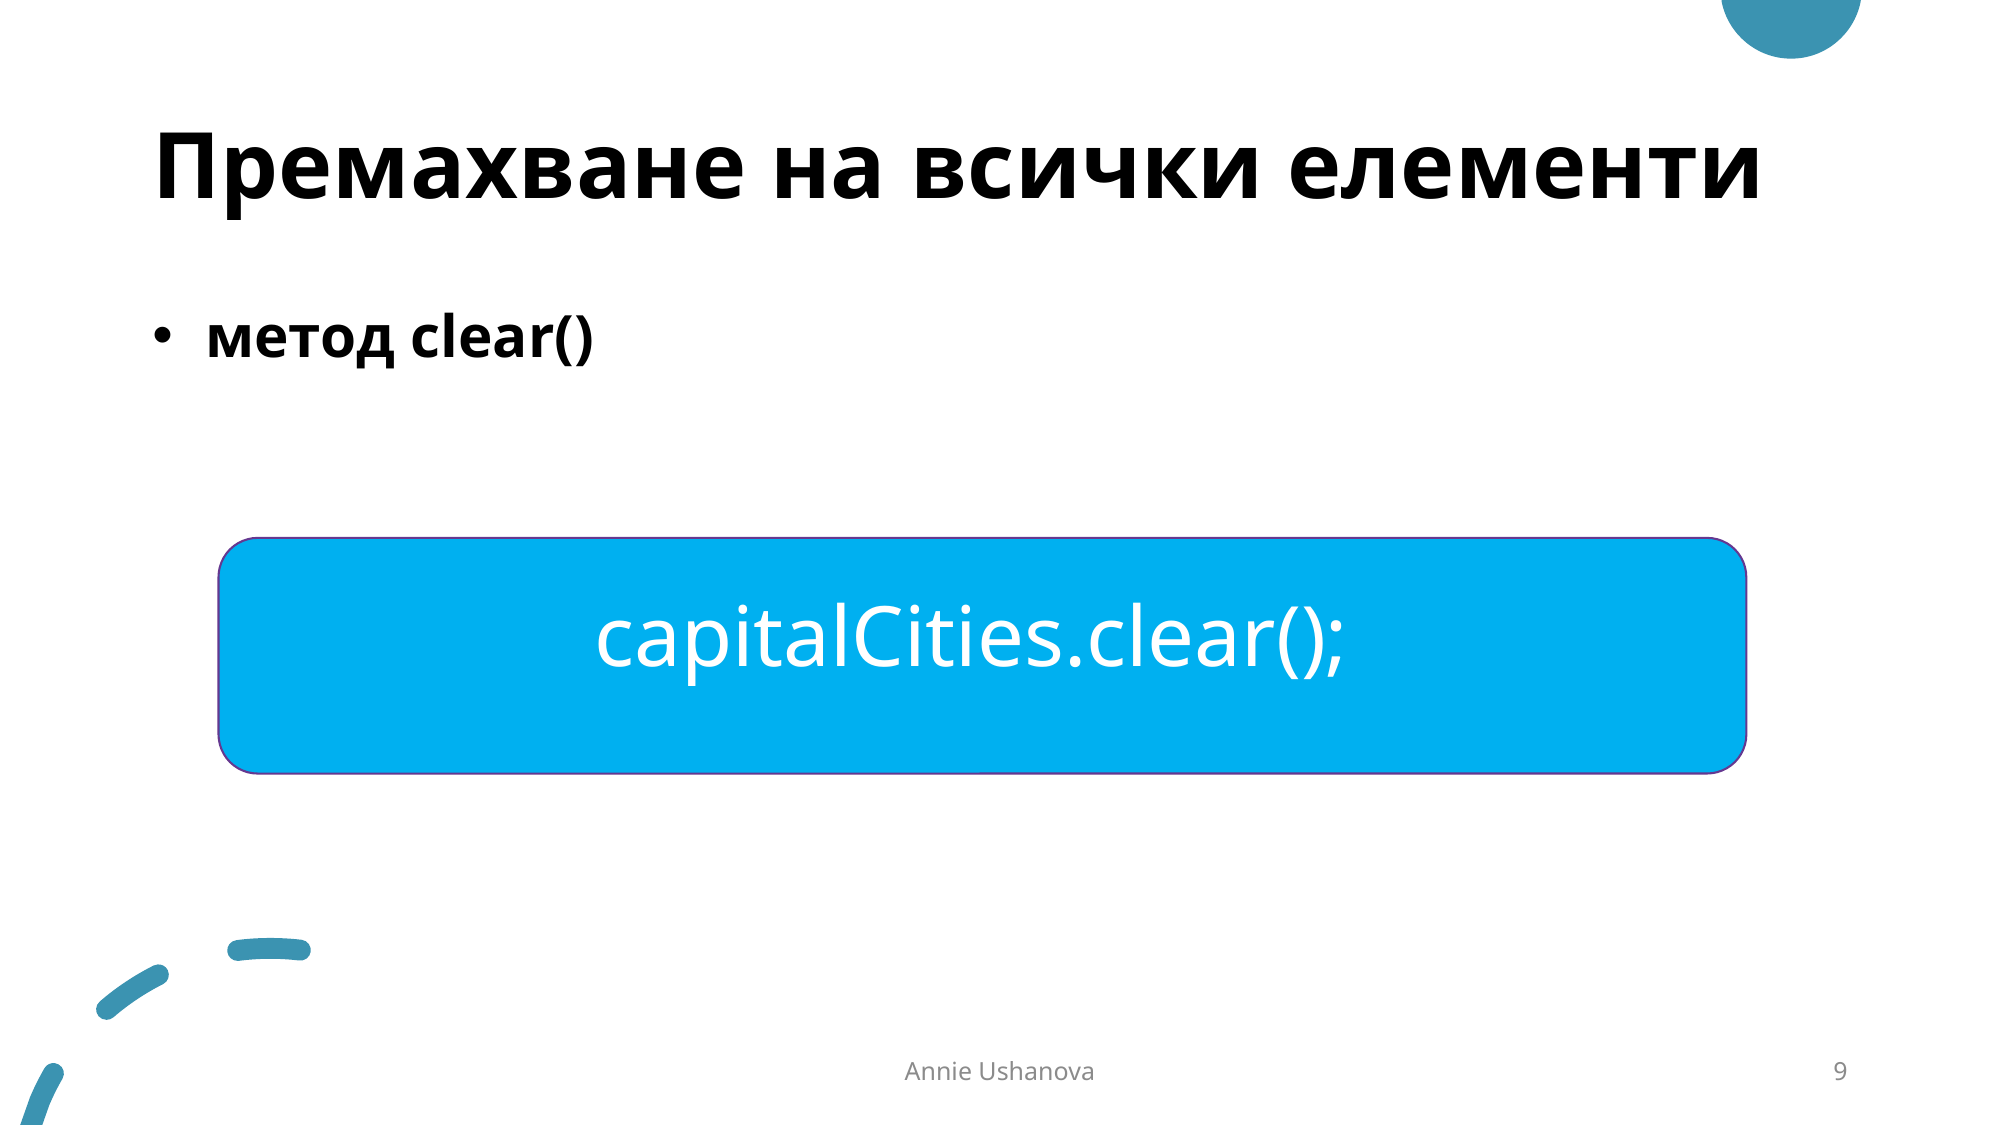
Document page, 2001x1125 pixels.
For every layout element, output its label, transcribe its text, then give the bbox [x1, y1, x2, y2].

text_box capitalCities.clear(); [217, 536, 1748, 775]
list метод clear() [137, 299, 1863, 933]
slide_number 9 [1412, 1042, 1863, 1103]
footer Annie Ushanova [662, 1042, 1338, 1103]
title Премахване на всички елементи [137, 59, 1863, 278]
